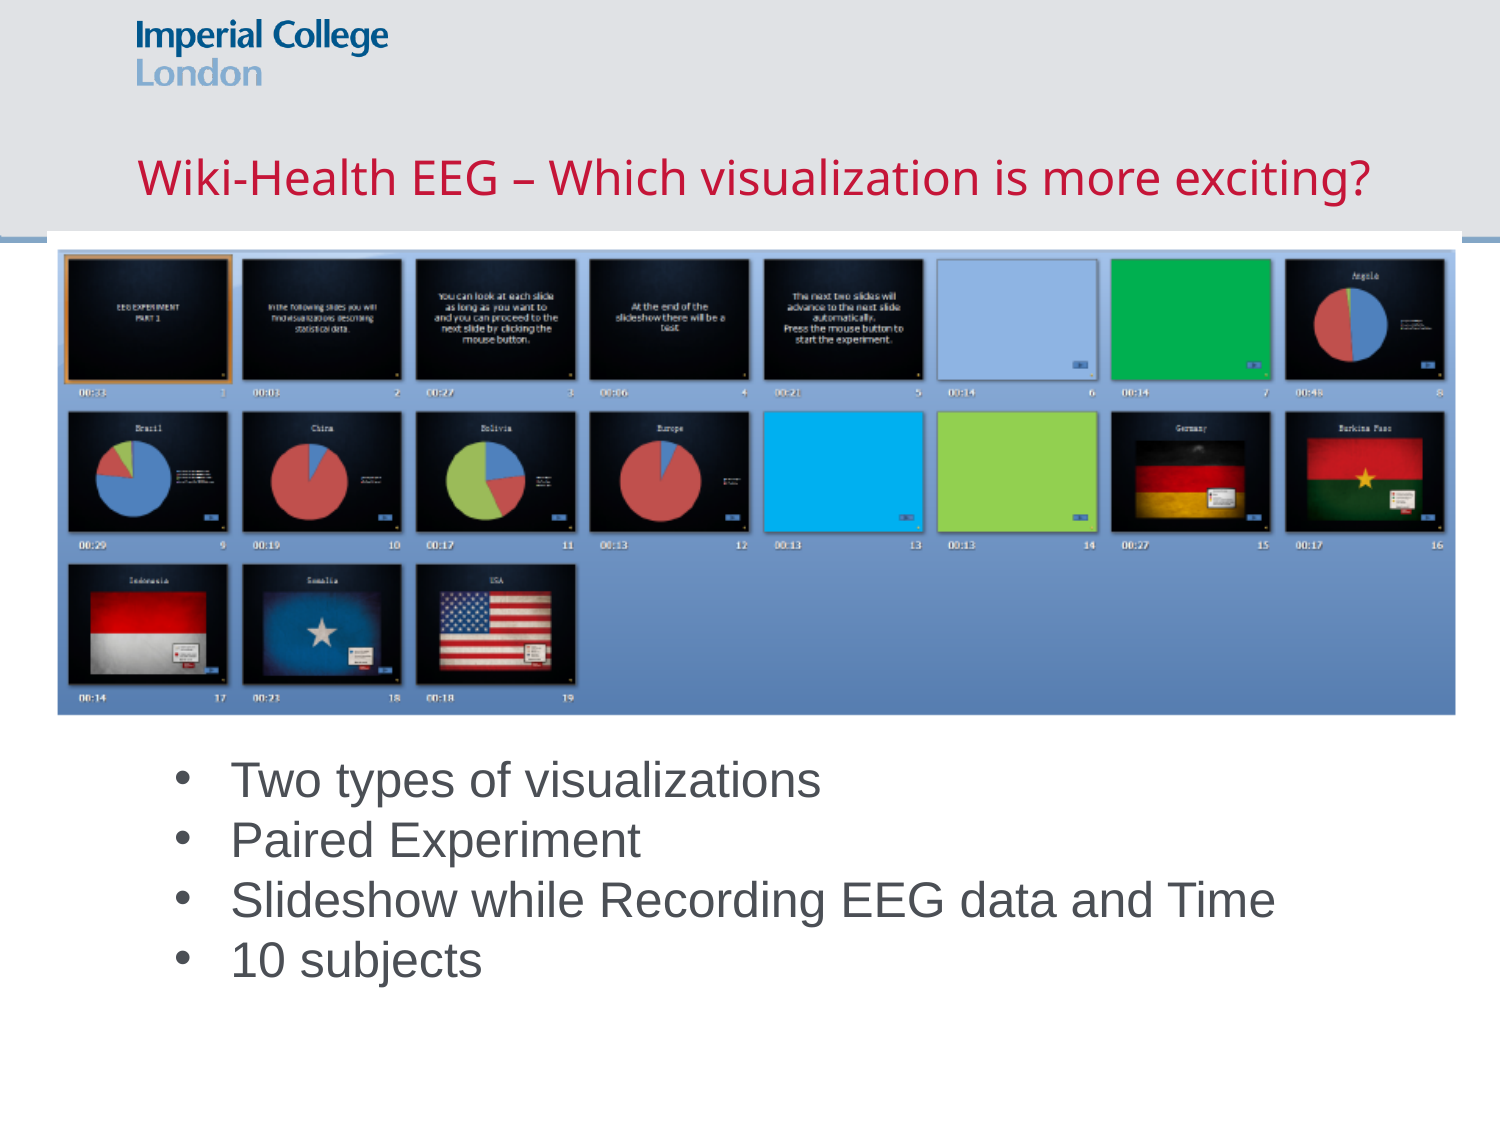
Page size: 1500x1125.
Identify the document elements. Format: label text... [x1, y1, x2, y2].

picture [0, 0, 1500, 720]
title Wiki-Health EEG – Which visualization is more exciting? [137, 99, 1375, 205]
text_box Two types of visualizations Paired Experiment Slideshow while Recording EEG data and Time 10 subjects [159, 739, 1341, 995]
